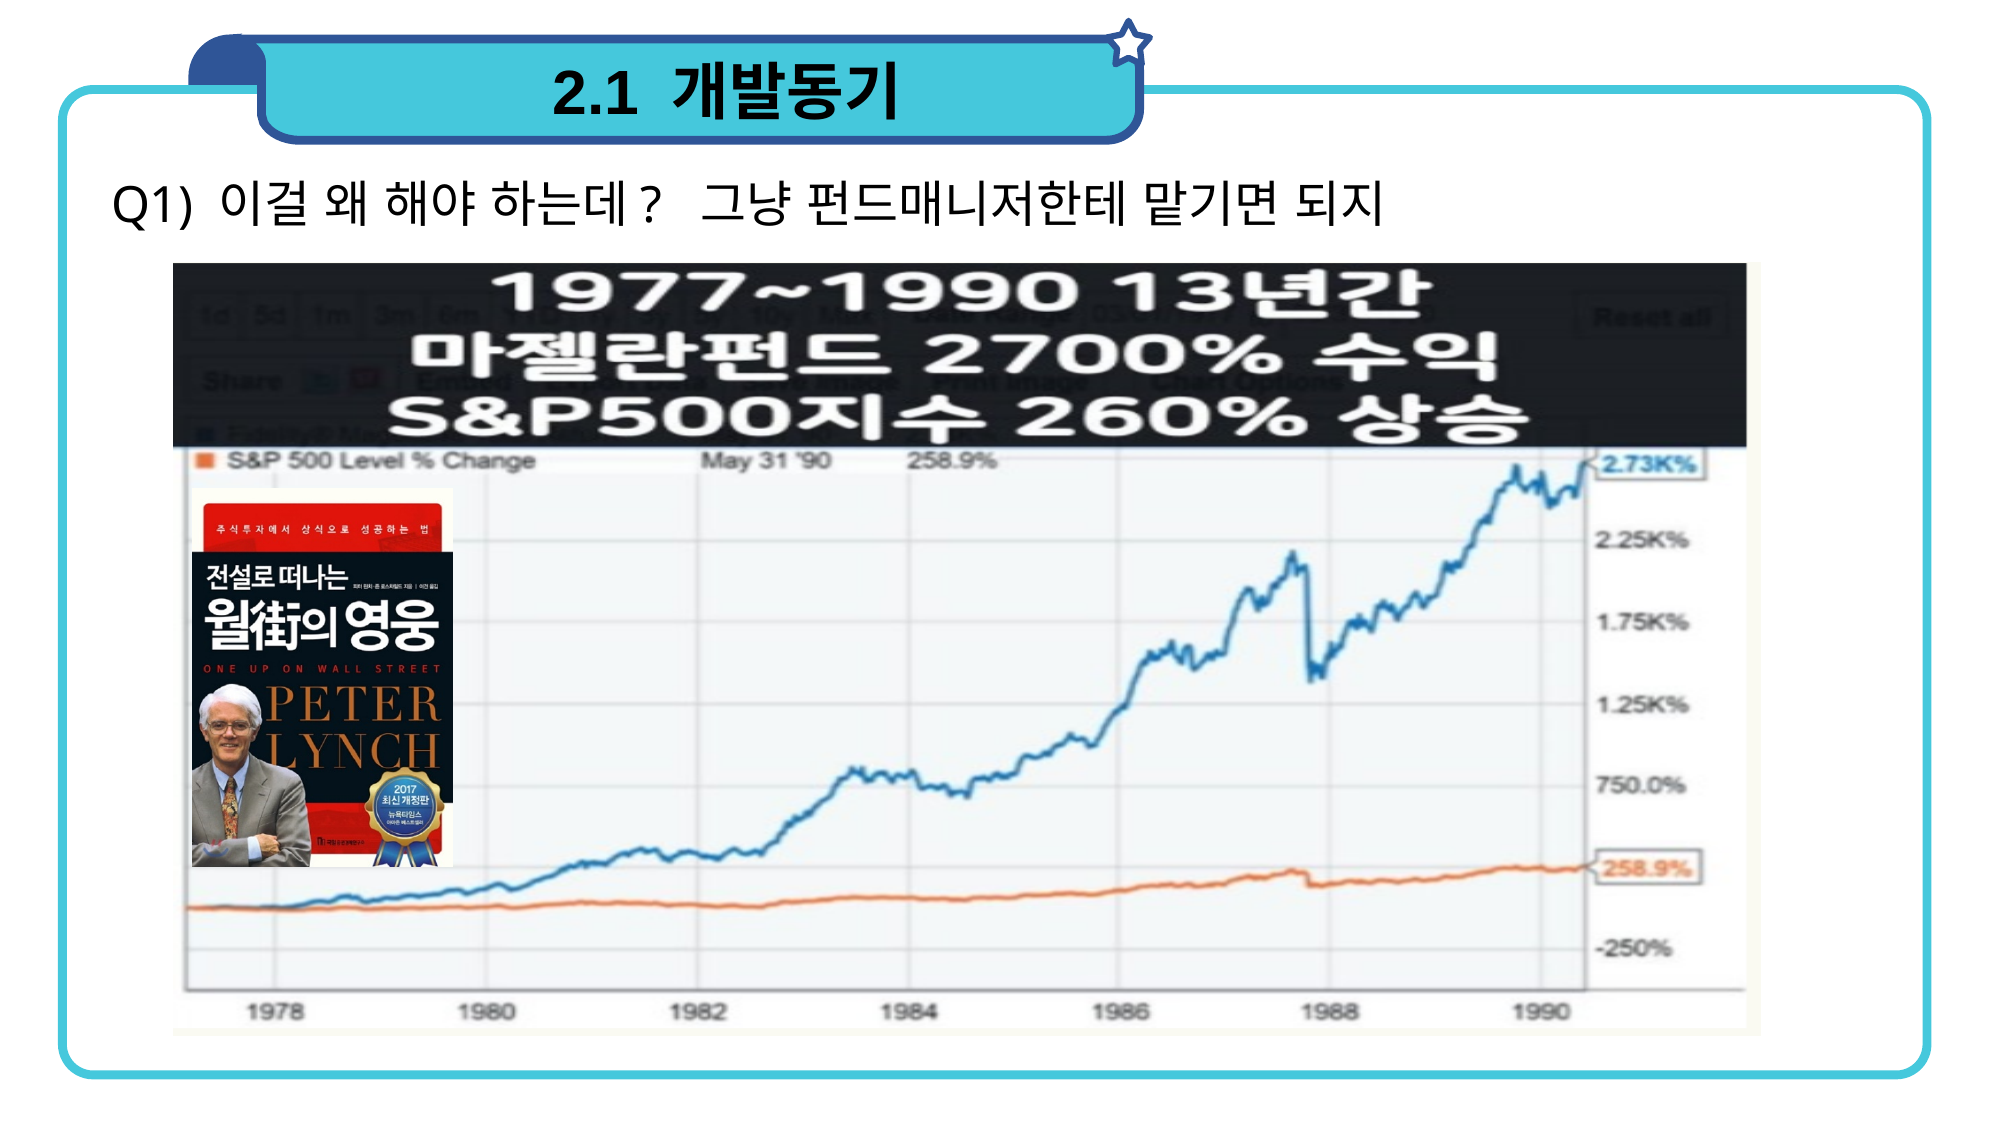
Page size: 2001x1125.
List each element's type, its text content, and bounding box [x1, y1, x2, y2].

picture [173, 262, 1761, 1036]
text_box [191, 37, 260, 88]
text_box [61, 88, 1929, 1076]
text_box Q1) 이걸 왜 해야 하는데? 그냥 펀드매니저한테 맡기면 되지 [96, 165, 1900, 886]
text_box 2.1 개발동기 [238, 37, 1141, 142]
text_box [1106, 19, 1151, 66]
